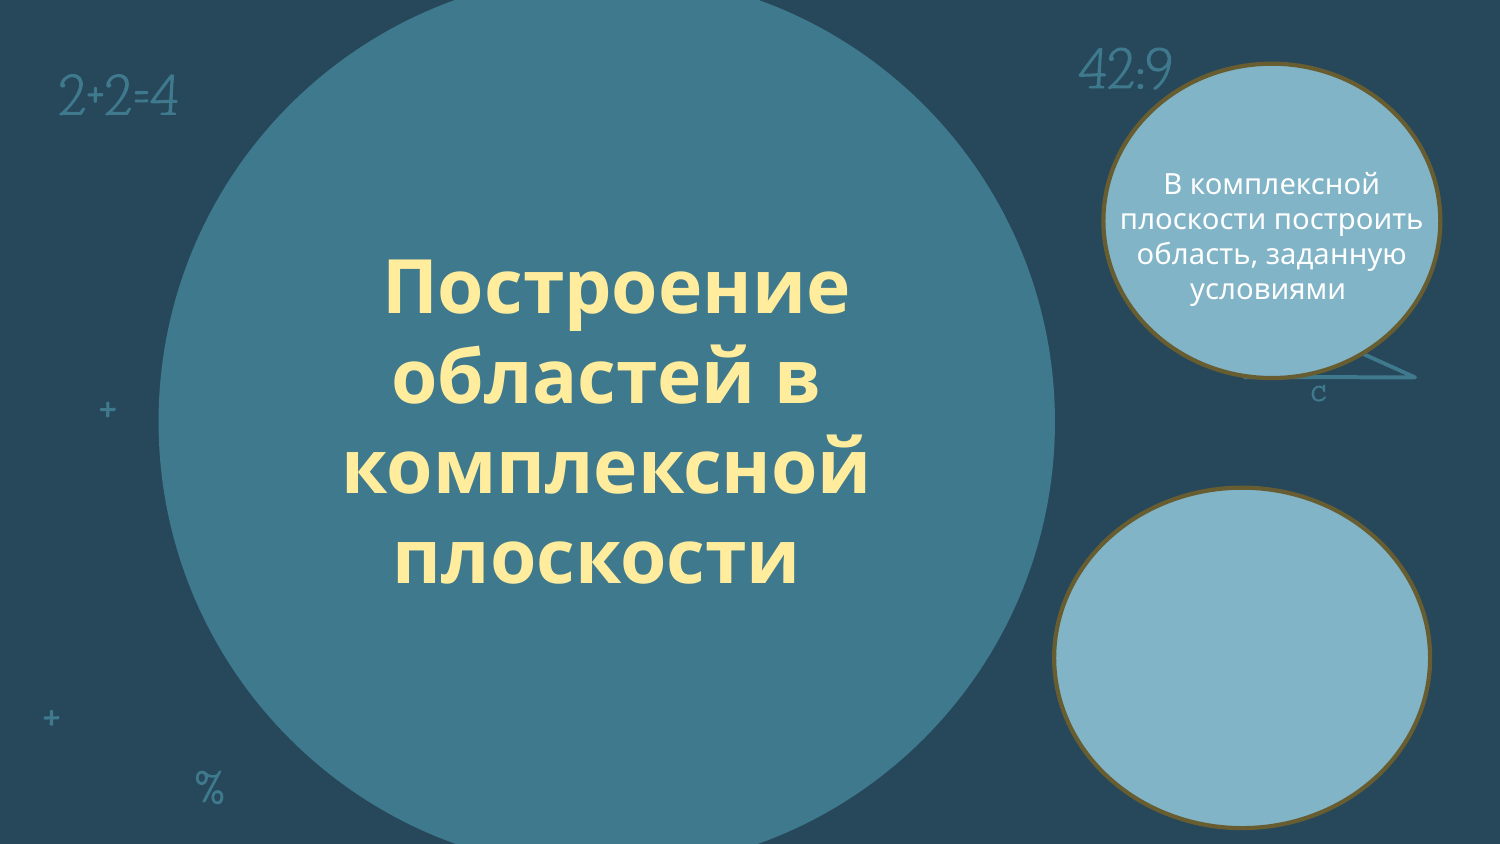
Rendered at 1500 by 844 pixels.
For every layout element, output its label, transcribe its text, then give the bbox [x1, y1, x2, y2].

text_box [1132, 313, 1412, 381]
title Построение областей в комплексной плоскости [257, 349, 956, 488]
text_box [1115, 61, 1429, 158]
text_box [1052, 485, 1433, 831]
text_box В комплексной плоскости построить область, заданную условиями [1083, 158, 1460, 313]
